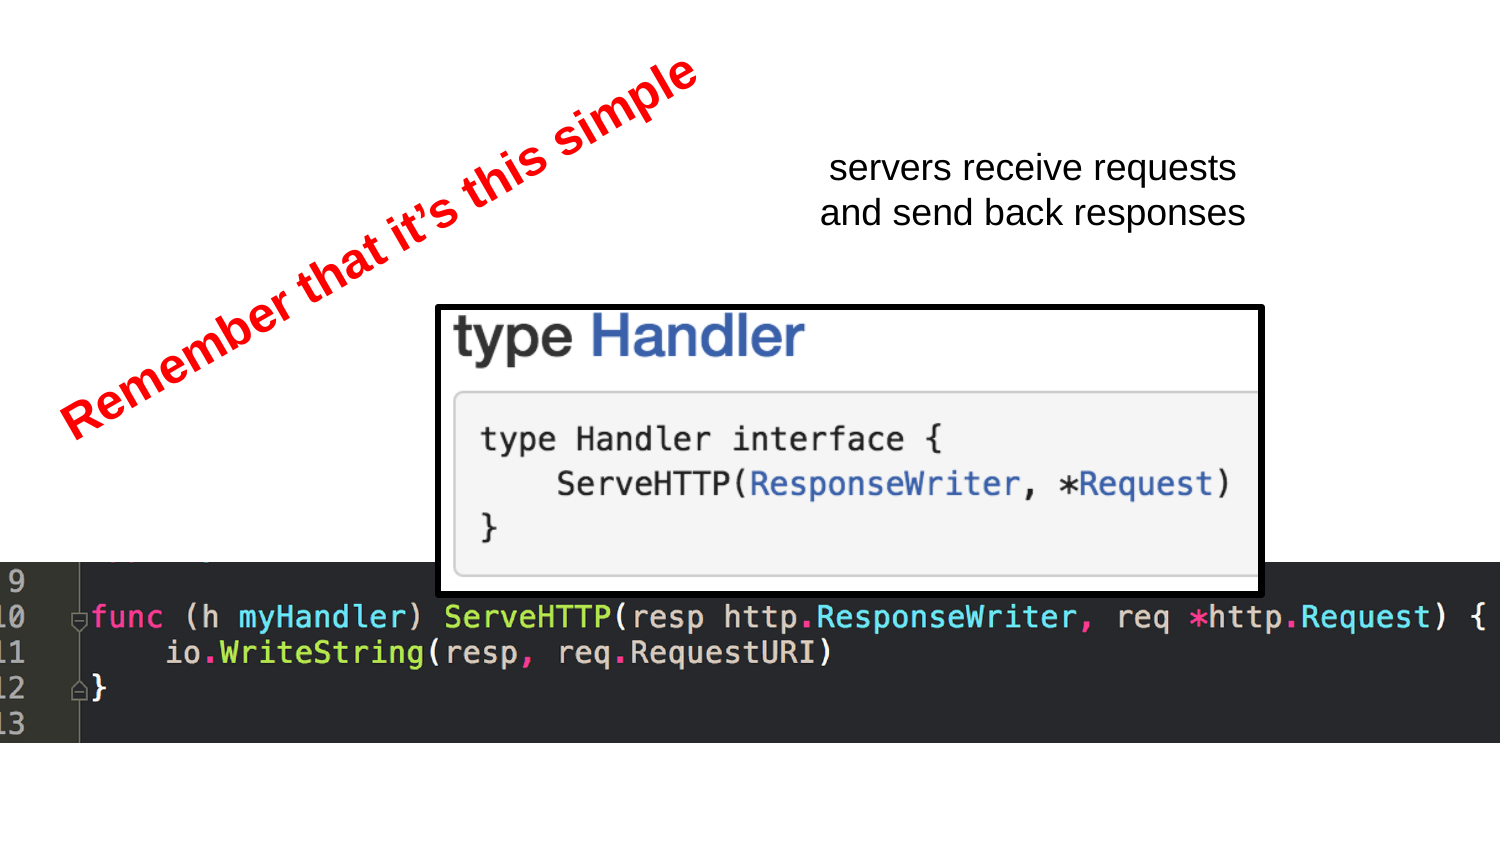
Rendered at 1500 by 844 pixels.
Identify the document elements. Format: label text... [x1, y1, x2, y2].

title servers receive requests and send back responses [624, 119, 1442, 258]
text_box Remember that it’s this simple [0, 0, 759, 494]
picture [0, 309, 1500, 744]
